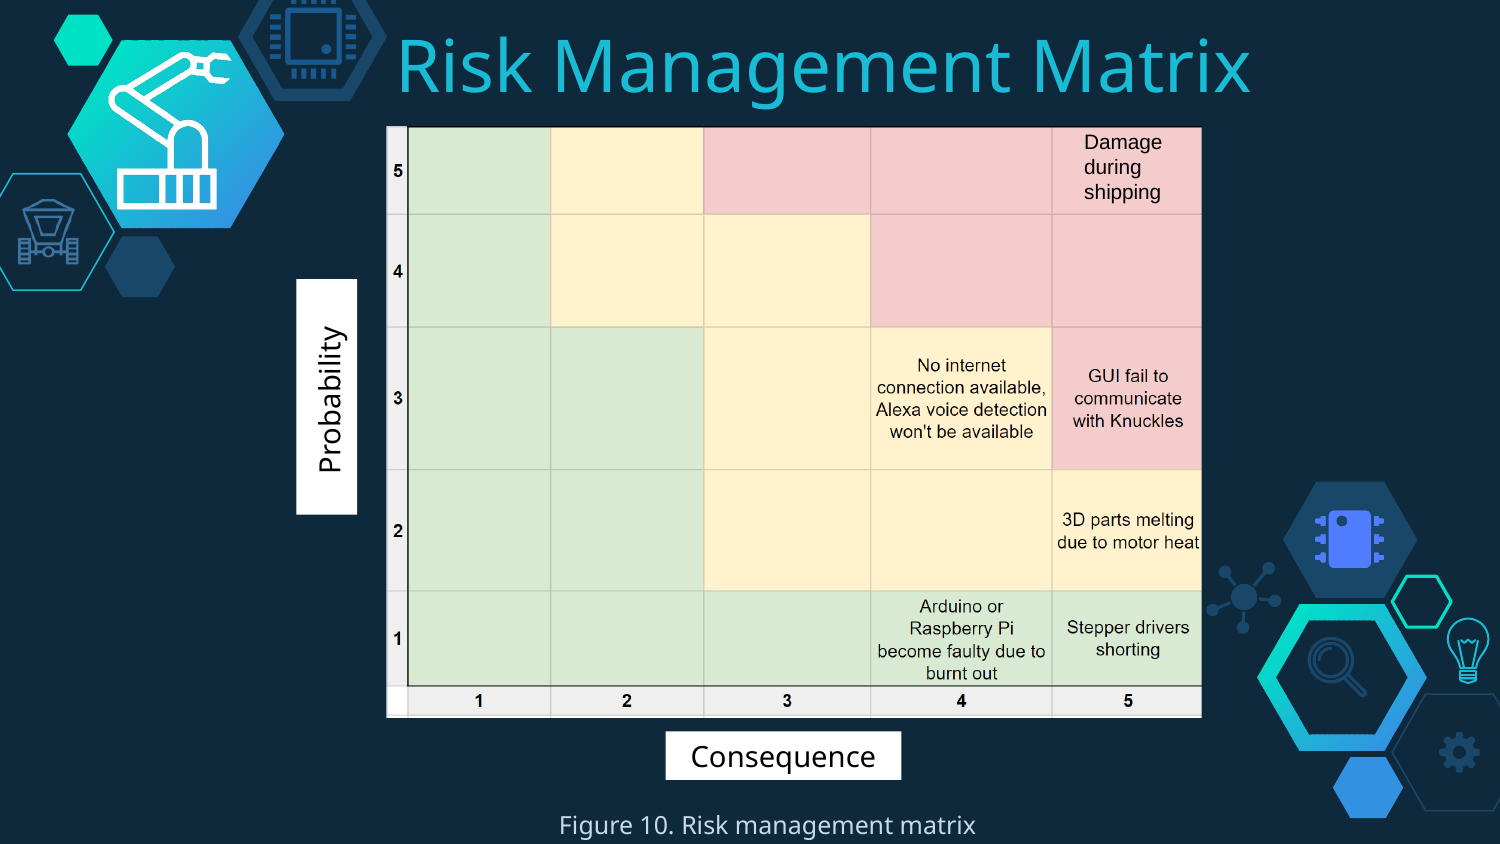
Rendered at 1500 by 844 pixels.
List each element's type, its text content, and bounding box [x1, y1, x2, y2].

picture [95, 44, 246, 214]
text_box Damage during shipping [1069, 113, 1208, 197]
picture [270, 0, 356, 79]
text_box Figure 10. Risk management matrix [266, 779, 1276, 844]
title Risk Management Matrix [379, 16, 1500, 123]
picture [386, 125, 1202, 718]
text_box Consequence [665, 731, 902, 779]
text_box Probability [296, 279, 358, 515]
picture [1315, 505, 1384, 573]
picture [16, 199, 79, 265]
